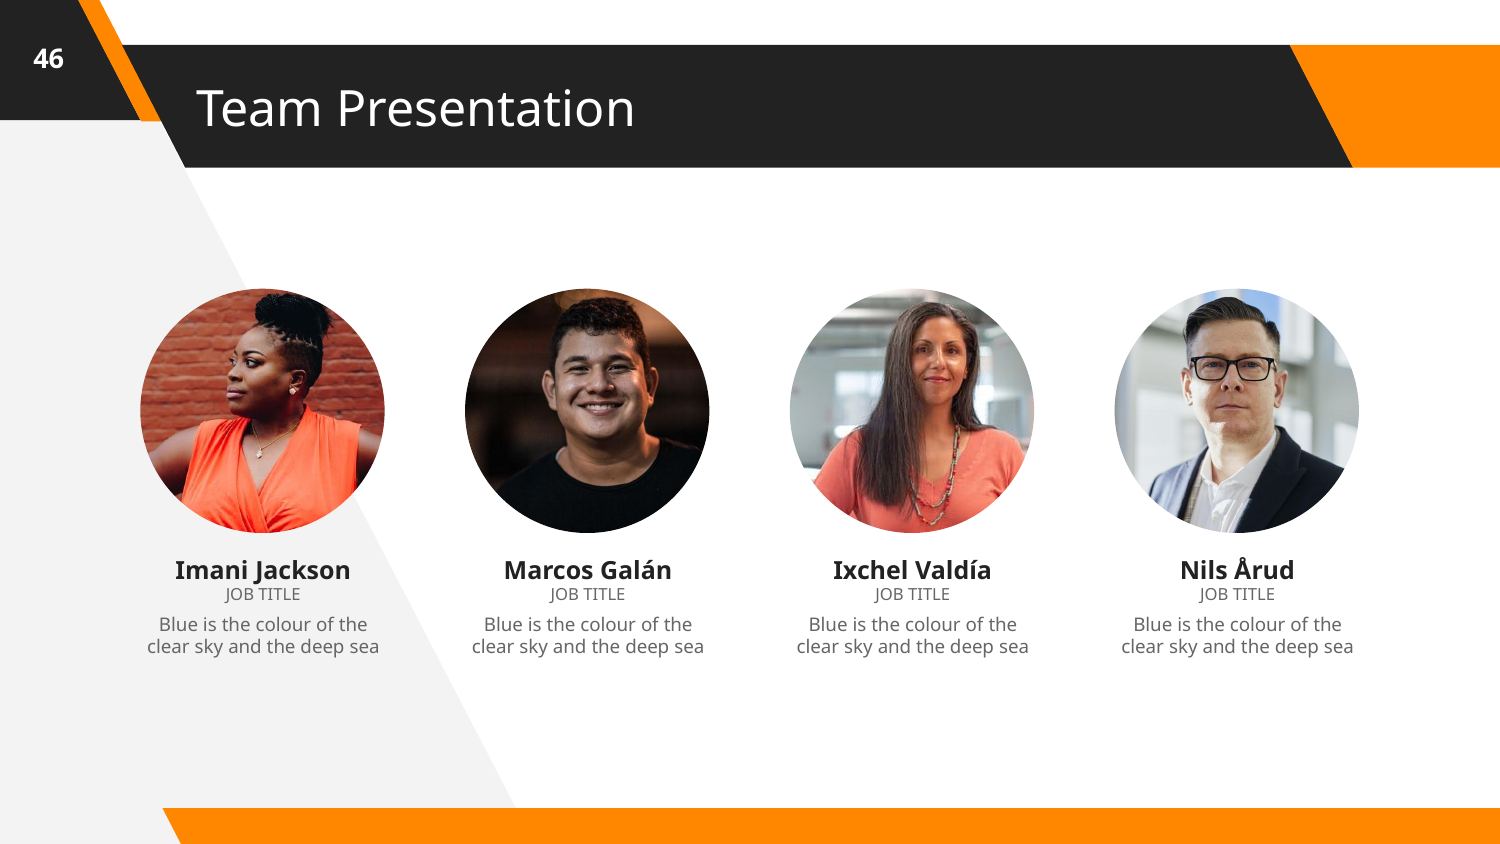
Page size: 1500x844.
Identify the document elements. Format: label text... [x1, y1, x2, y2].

picture [789, 288, 1035, 534]
picture [464, 288, 710, 534]
picture [1114, 288, 1360, 534]
text_box Ixchel Valdía JOB TITLE Blue is the colour of the clear sky and the deep sea [790, 554, 1035, 675]
slide_number 46 [0, 0, 98, 121]
text_box Imani Jackson JOB TITLE Blue is the colour of the clear sky and the deep sea [141, 554, 386, 675]
title Team Presentation [181, 45, 1285, 169]
text_box Nils Årud JOB TITLE Blue is the colour of the clear sky and the deep sea [1115, 554, 1360, 675]
picture [140, 288, 385, 534]
text_box Marcos Galán JOB TITLE Blue is the colour of the clear sky and the deep sea [465, 554, 711, 675]
